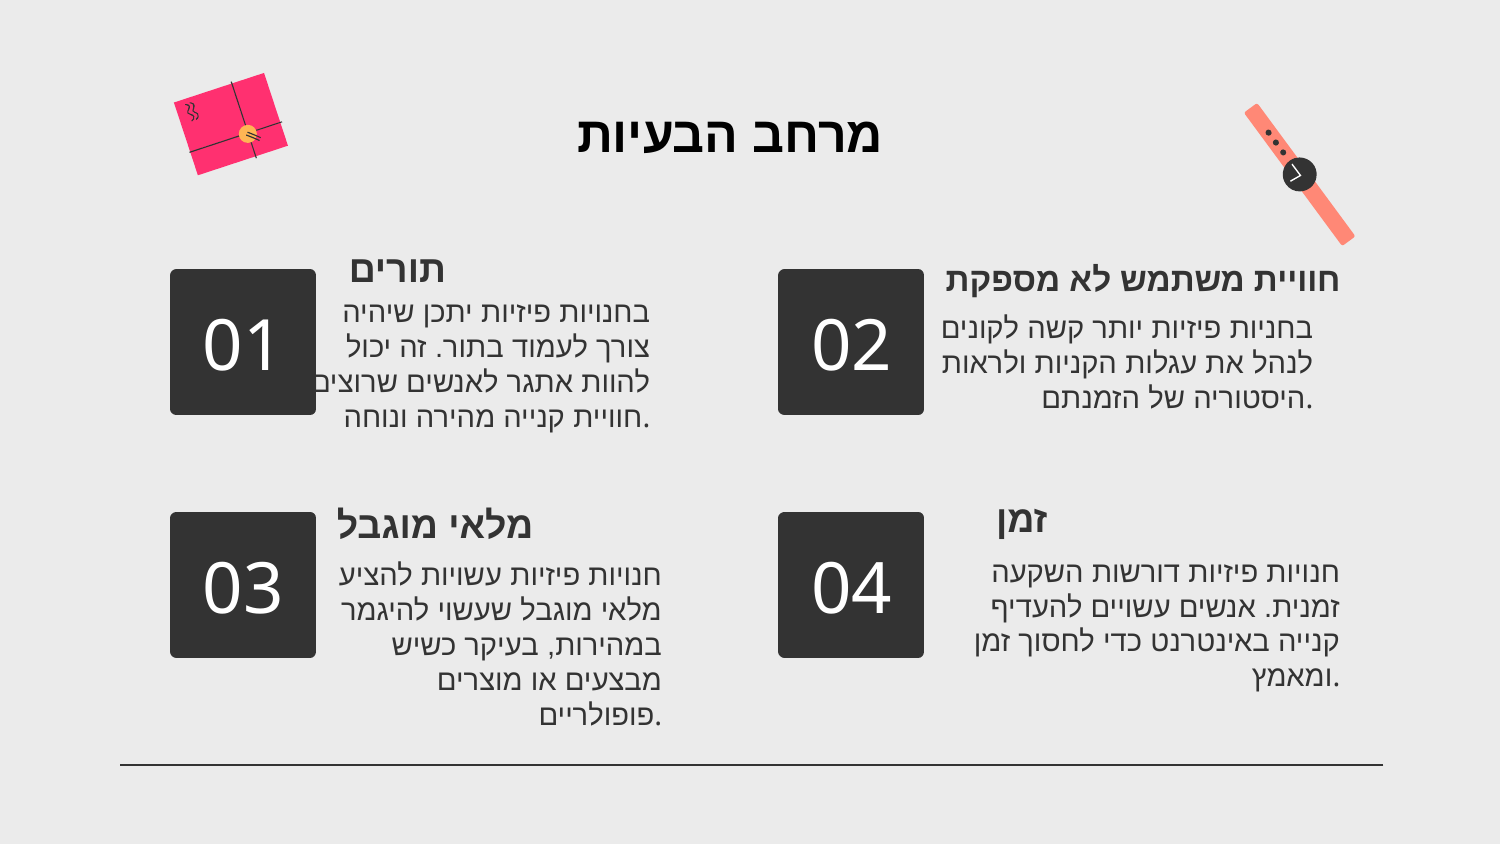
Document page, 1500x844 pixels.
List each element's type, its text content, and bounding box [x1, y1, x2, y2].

title 02 [778, 269, 891, 415]
title 03 [170, 512, 309, 658]
text_box חנויות פיזיות דורשות השקעה זמנית. אנשים עשויים להעדיף קנייה באינטרנט כדי לחסוך זמן ומאמץ. [931, 545, 1355, 701]
text_box תורים [266, 237, 529, 298]
text_box מלאי מוגבל [251, 493, 619, 554]
title 04 [778, 512, 924, 658]
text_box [1244, 103, 1356, 246]
text_box מרחב הבעיות [420, 94, 1040, 170]
text_box חוויית משתמש לא מספקת [891, 250, 1396, 305]
text_box בחנויות פיזיות יתכן שיהיה צורך לעמוד בתור. זה יכול להוות אתגר לאנשים שרוצים חוויית קנייה מהירה ונוחה. [288, 286, 666, 441]
text_box בחניות פיזיות יותר קשה לקונים לנהל את עגלות הקניות ולראות היסטוריה של הזמנתם. [891, 302, 1329, 422]
title 01 [170, 269, 288, 415]
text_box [173, 72, 289, 176]
text_box זמן [858, 487, 1186, 548]
text_box חנויות פיזיות עשויות להציע מלאי מוגבל שעשוי להיגמר במהירות, בעיקר כשיש מבצעים או מוצרים פופולריים. [309, 549, 677, 739]
